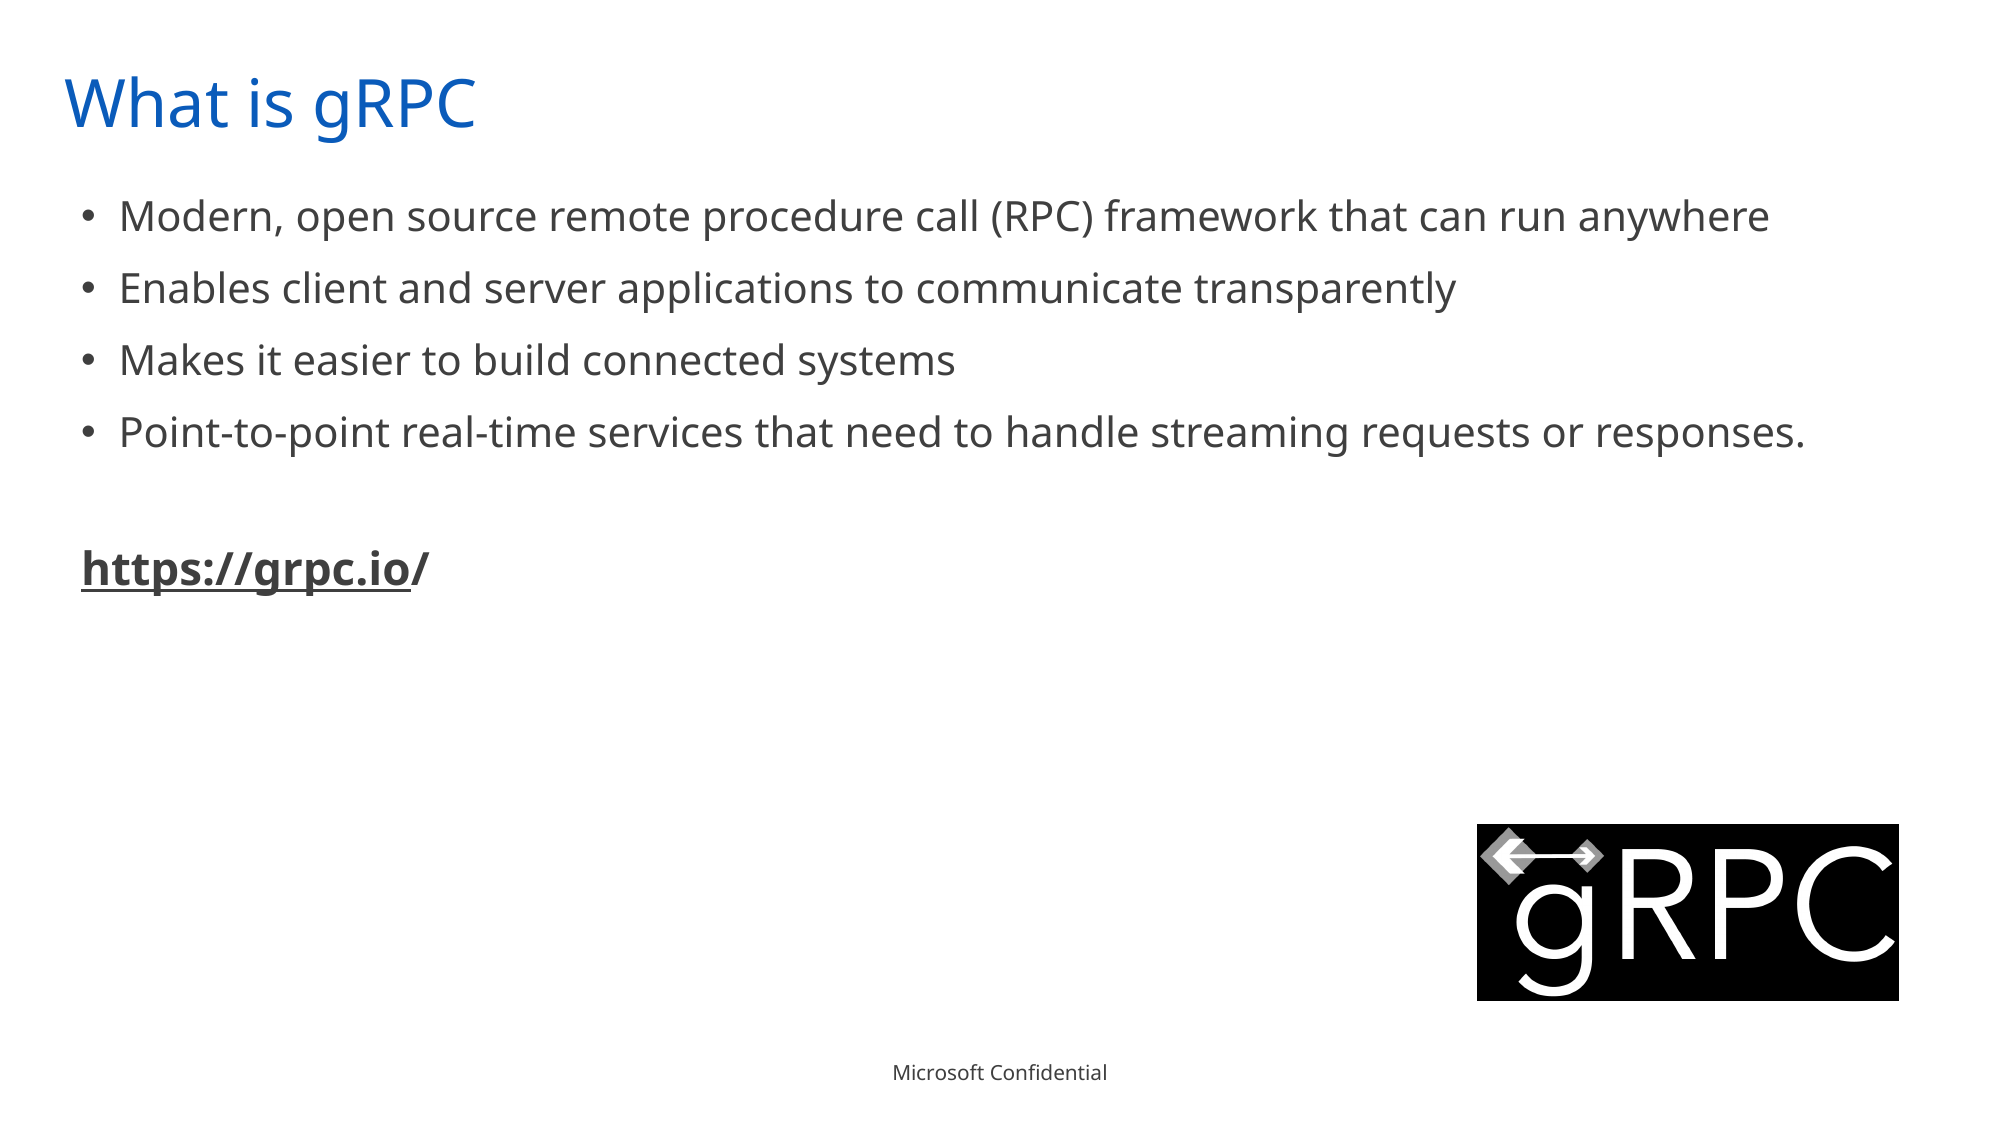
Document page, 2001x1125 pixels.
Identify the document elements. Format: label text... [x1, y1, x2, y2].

list Modern, open source remote procedure call (RPC) framework that can run anywhere Enables client and server applications to communicate transparently Makes it easier to build connected systems Point-to-point real-time services that need to handle streaming requests or responses. https://grpc.io/ [66, 187, 1899, 1001]
picture [1477, 824, 1900, 1001]
title What is gRPC [49, 49, 1899, 162]
